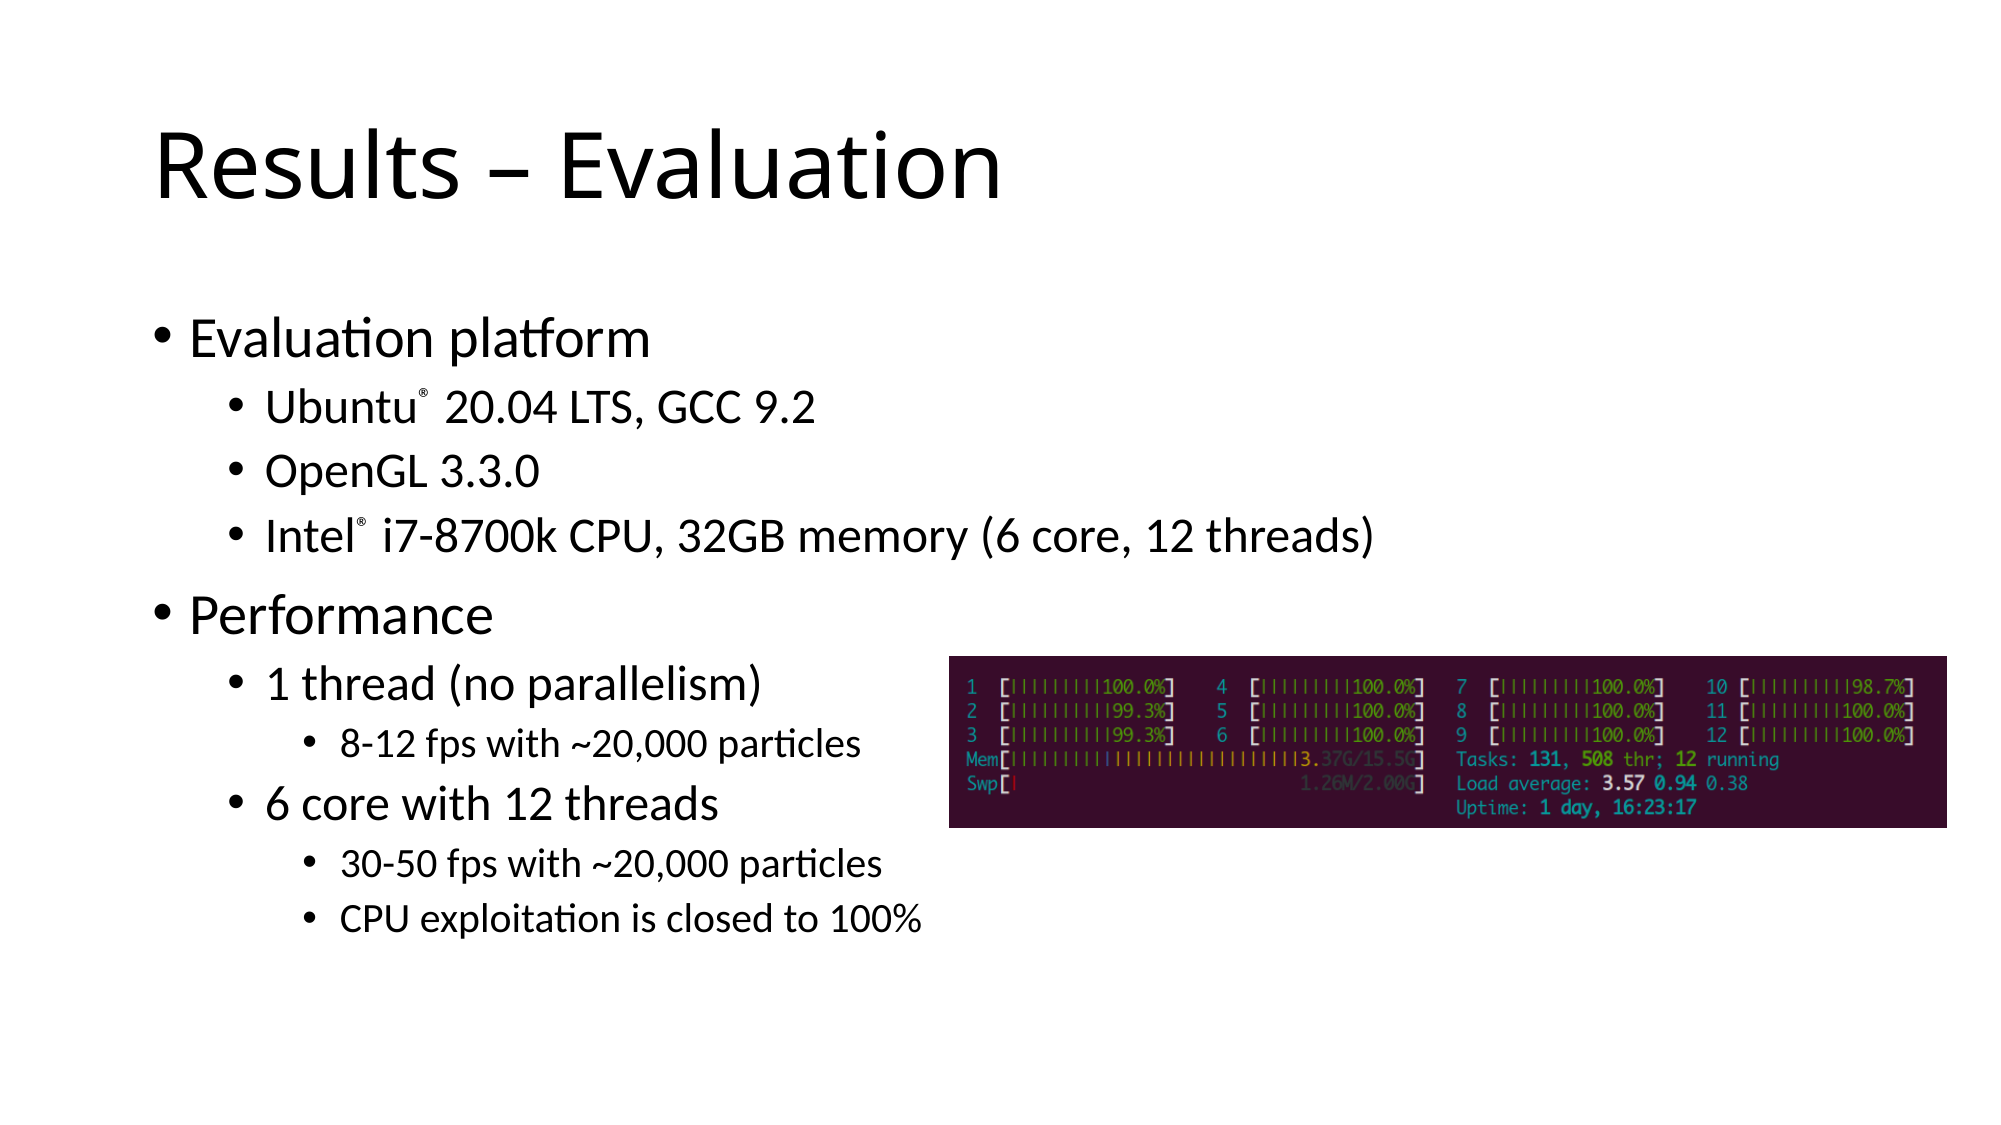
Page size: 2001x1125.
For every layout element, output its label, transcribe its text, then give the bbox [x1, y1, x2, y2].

list Evaluation platform Ubuntu® 20.04 LTS, GCC 9.2 OpenGL 3.3.0 Intel® i7-8700k CPU, 32GB memory (6 core, 12 threads) Performance 1 thread (no parallelism) 8-12 fps with ~20,000 particles 6 core with 12 threads 30-50 fps with ~20,000 particles CPU exploitation is closed to 100% [137, 299, 1863, 1014]
picture [948, 656, 1947, 828]
title Results – Evaluation [137, 59, 1863, 278]
